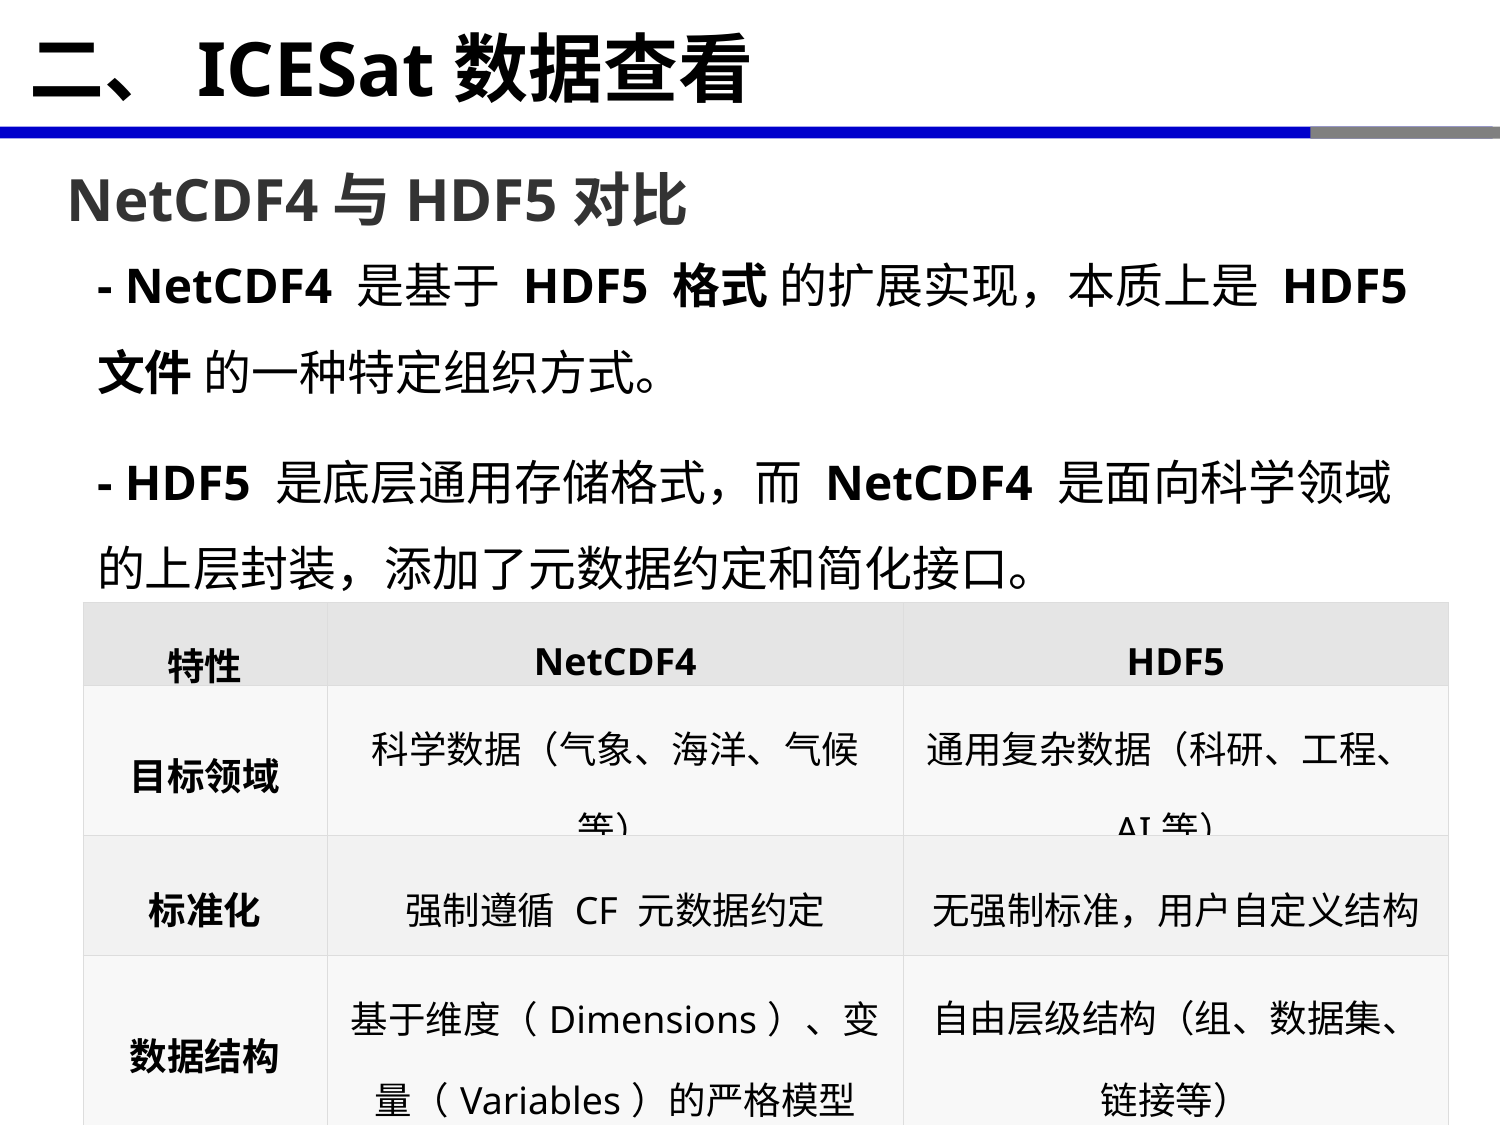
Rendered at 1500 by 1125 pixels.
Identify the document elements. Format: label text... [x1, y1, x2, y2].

table_cell 目标领域 [84, 686, 327, 835]
table_header 特性 [84, 603, 327, 685]
table_cell 强制遵循 CF 元数据约定 [328, 836, 903, 955]
title 二、ICESat数据查看 [0, 1, 1479, 132]
table_cell 无强制标准，用户自定义结构 [904, 836, 1448, 955]
table_header NetCDF4 [328, 603, 903, 685]
table_header HDF5 [904, 603, 1448, 685]
table_cell 基于维度（Dimensions）、变量（Variables）的严格模型 [328, 956, 903, 1125]
text_box NetCDF4与HDF5对比 [52, 120, 750, 240]
table_cell 自由层级结构（组、数据集、链接等） [904, 956, 1448, 1125]
table_cell 标准化 [84, 836, 327, 955]
text_box - NetCDF4 是基于 HDF5 格式 的扩展实现，本质上是 HDF5 文件 的一种特定组织方式。 - HDF5 是底层通用存储格式，而 NetCDF4 是面向科学领域的上层封装，添加了元数据约定和简化接口。 [82, 220, 1448, 602]
table_cell 数据结构 [84, 956, 327, 1125]
table_cell 通用复杂数据（科研、工程、AI等） [904, 686, 1448, 835]
table_cell 科学数据（气象、海洋、气候等） [328, 686, 903, 835]
